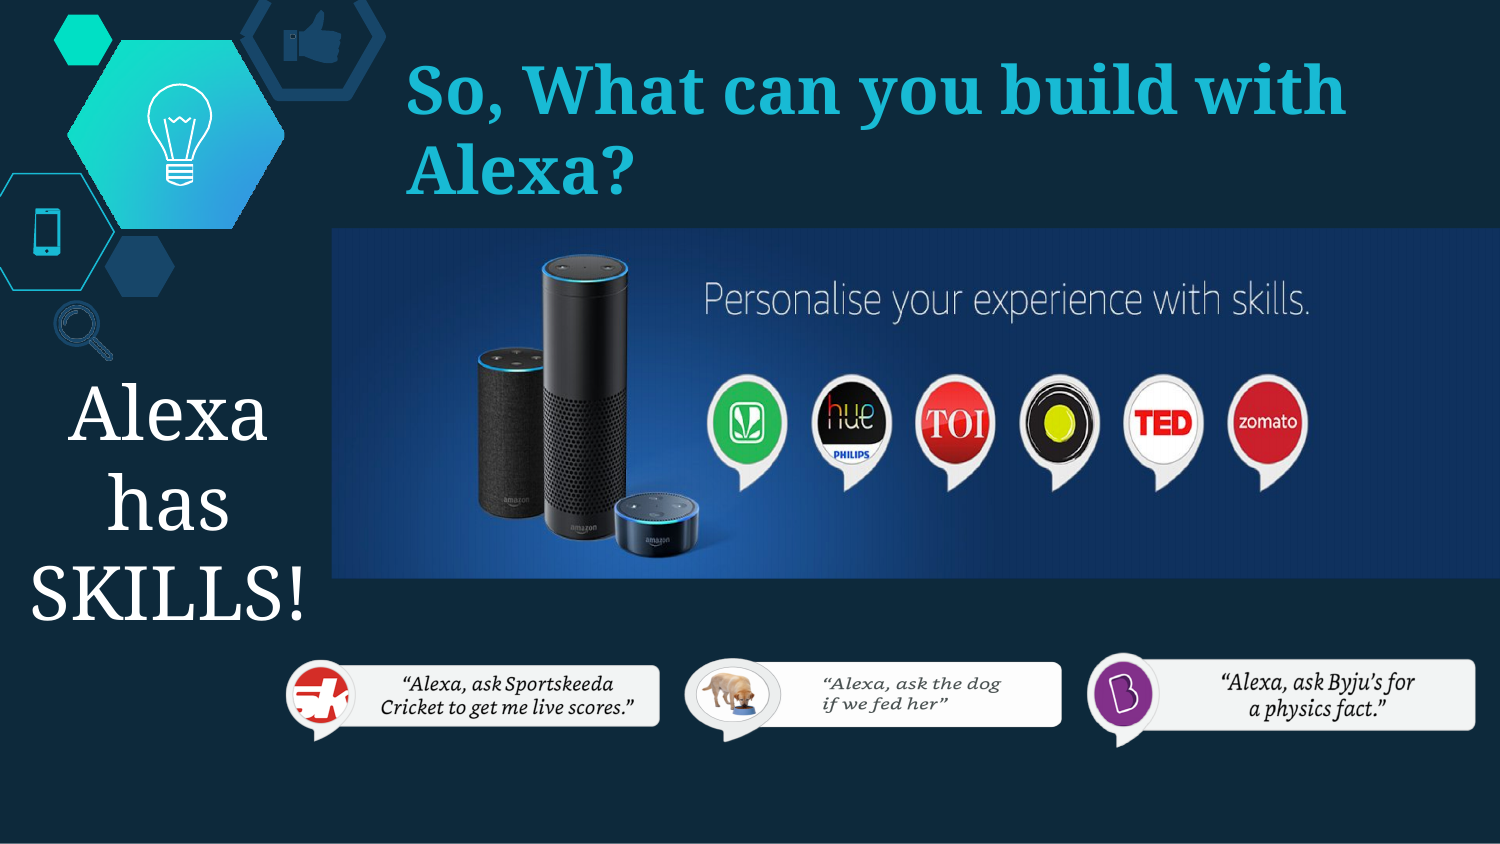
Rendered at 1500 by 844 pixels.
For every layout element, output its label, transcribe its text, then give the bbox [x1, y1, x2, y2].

text_box [667, 576, 1079, 824]
text_box Alexa has SKILLS! [3, 290, 335, 711]
text_box [1085, 652, 1476, 748]
text_box [53, 14, 113, 66]
text_box [0, 173, 115, 290]
text_box [283, 30, 298, 61]
text_box [299, 10, 342, 64]
text_box [33, 208, 61, 256]
text_box [331, 228, 1500, 579]
text_box [104, 236, 175, 290]
text_box [166, 164, 194, 186]
text_box [284, 606, 660, 795]
text_box [168, 117, 191, 123]
text_box [67, 40, 285, 229]
text_box [245, 0, 380, 95]
title So, What can you build with Alexa? [404, 45, 1447, 228]
text_box [148, 84, 212, 160]
